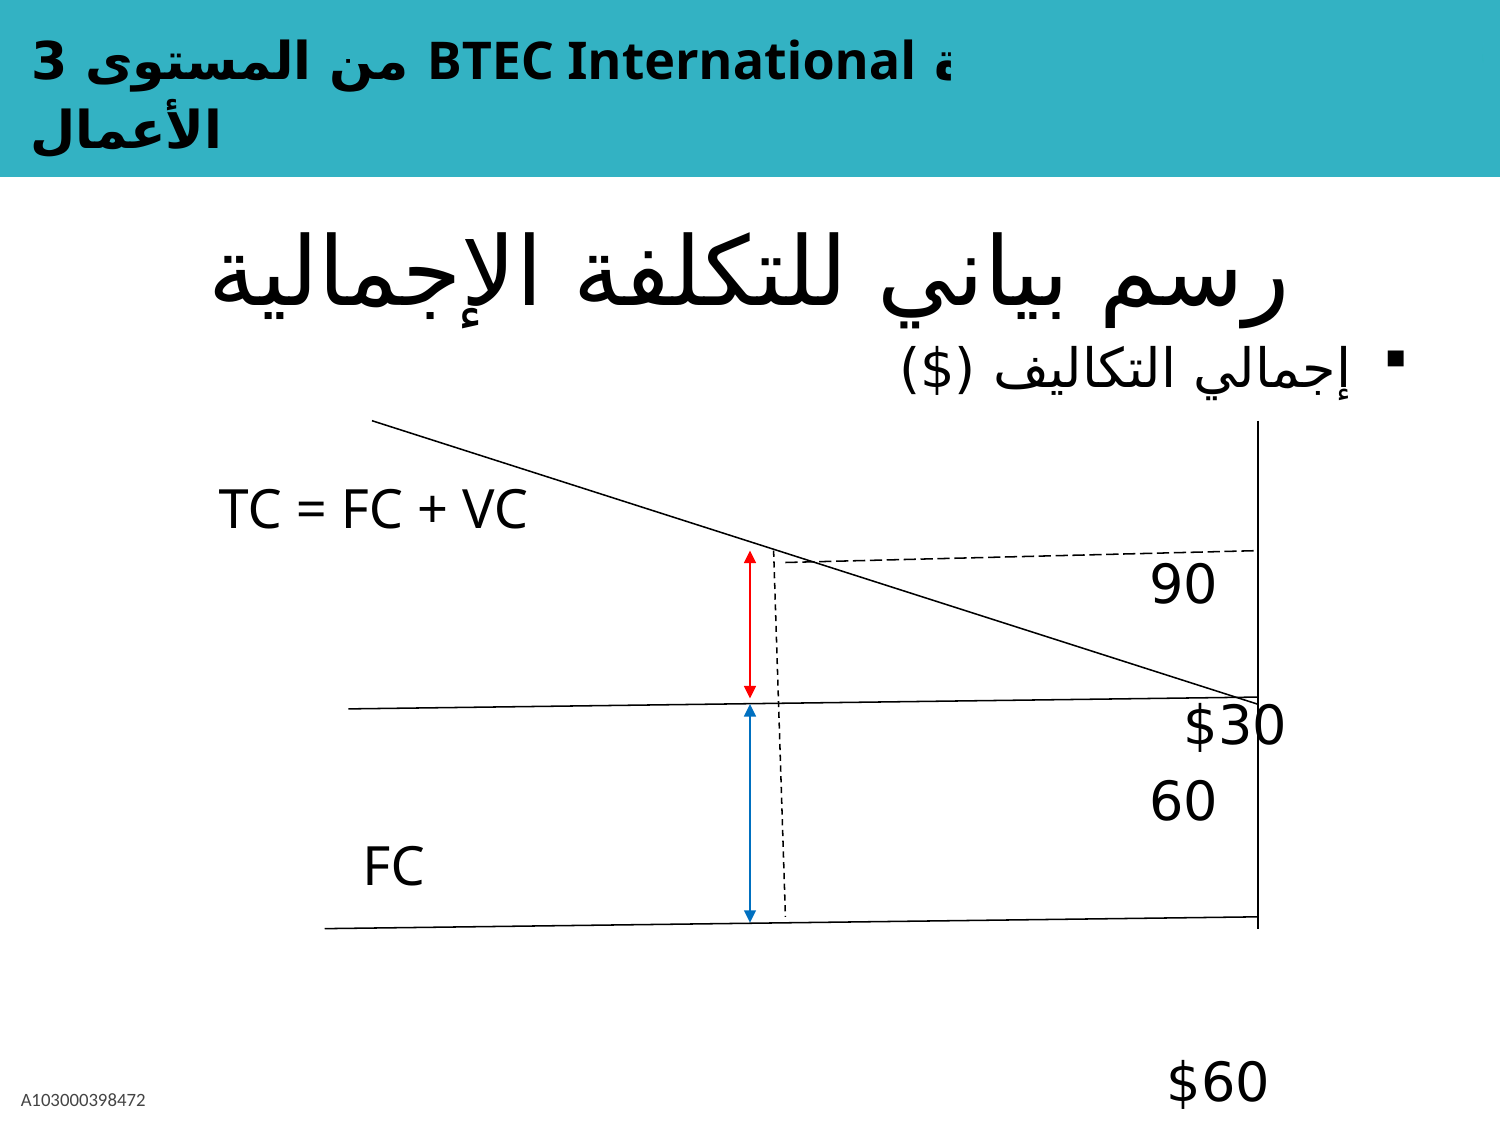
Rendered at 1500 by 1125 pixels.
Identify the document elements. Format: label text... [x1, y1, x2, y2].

title رسم بياني للتكلفة الإجمالية [75, 196, 1425, 338]
list إجمالي التكاليف ($) TC = FC + VC 90 $30 60 FC $60 0 250 المخرجات [76, 325, 1424, 963]
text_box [371, 420, 1259, 705]
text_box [324, 916, 1259, 929]
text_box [773, 550, 786, 918]
text_box A103000398472 [5, 1083, 183, 1119]
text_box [786, 550, 1259, 563]
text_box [348, 696, 368, 710]
picture [0, 0, 1500, 177]
